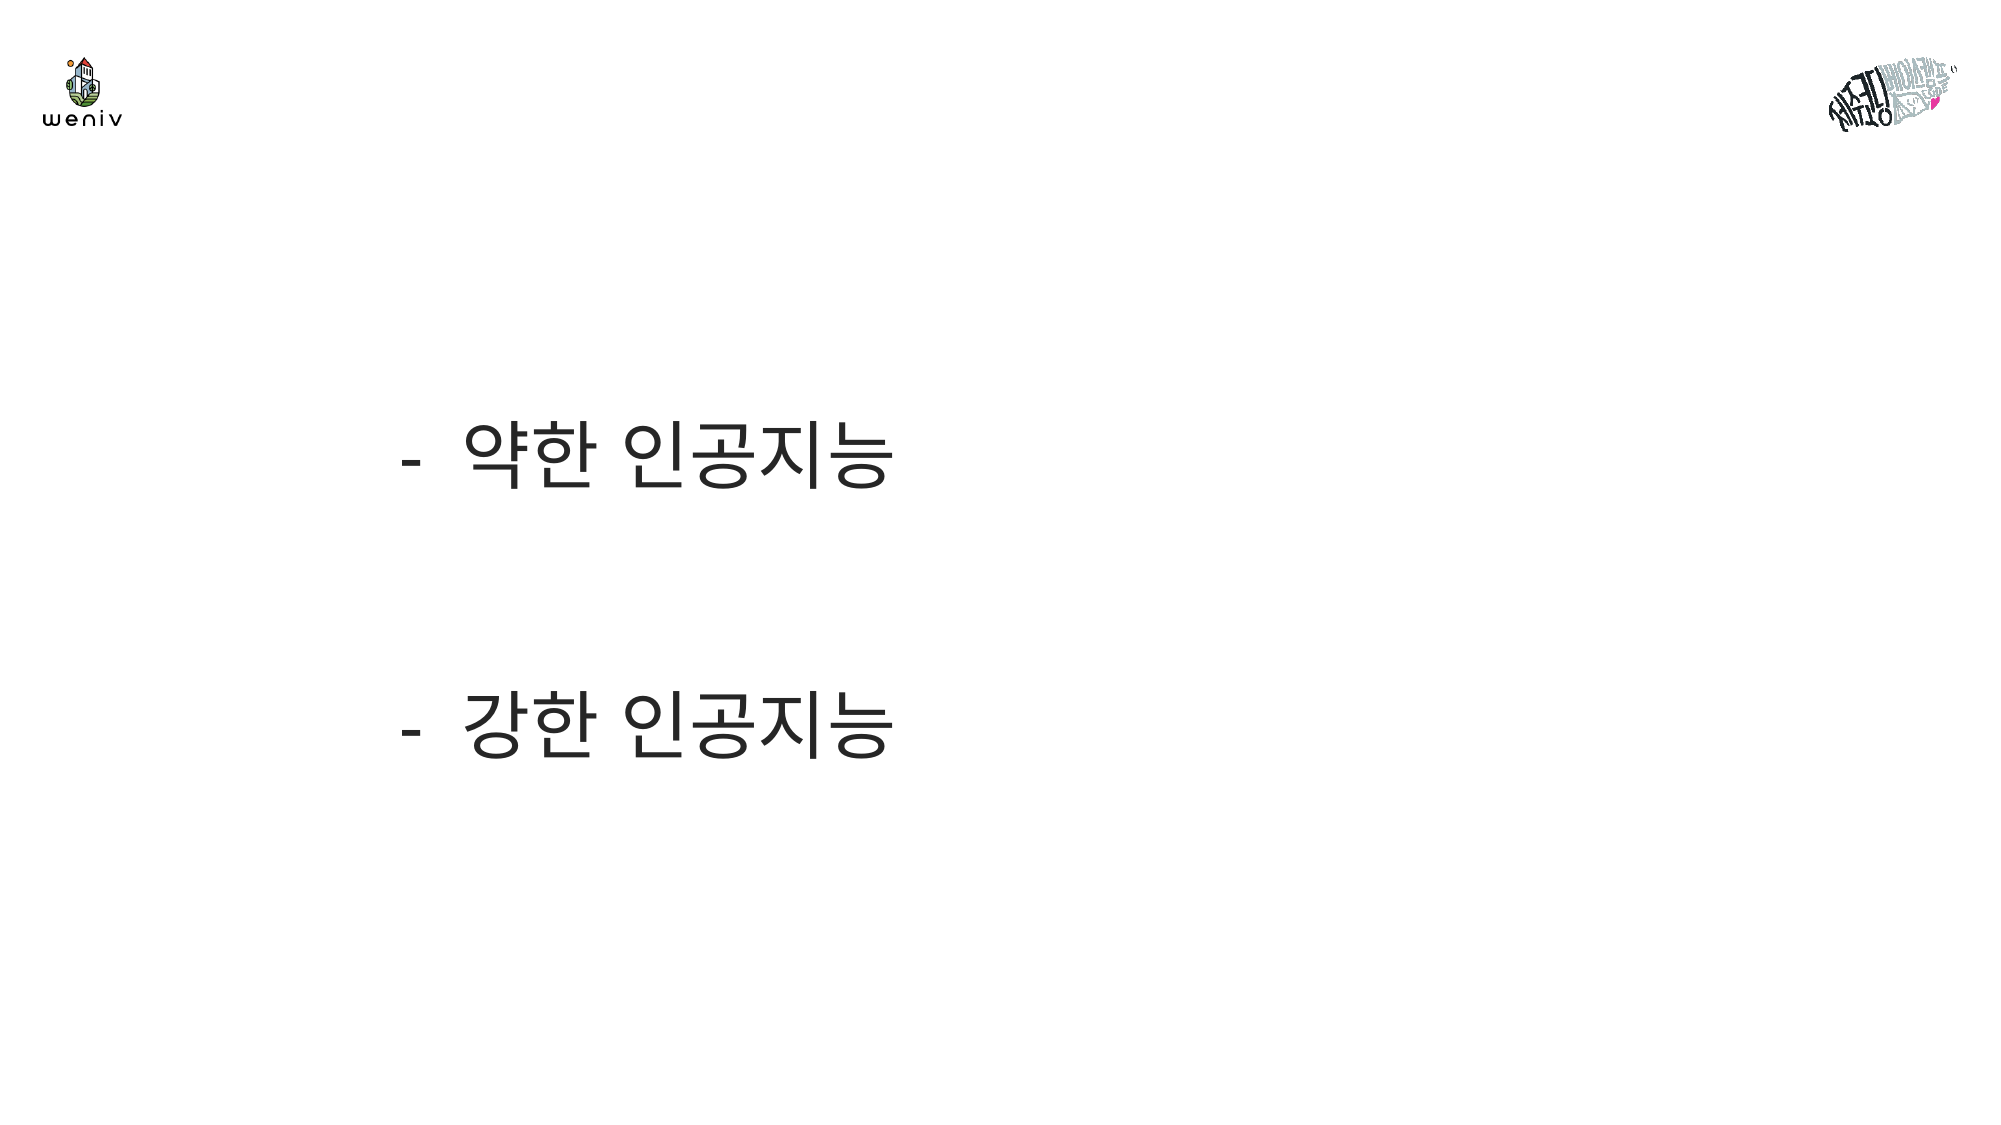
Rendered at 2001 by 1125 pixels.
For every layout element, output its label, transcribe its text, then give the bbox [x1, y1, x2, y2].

picture [43, 57, 122, 126]
picture [1829, 57, 1957, 133]
text_box - 약한 인공지능 - 강한 인공지능 [384, 356, 1616, 776]
